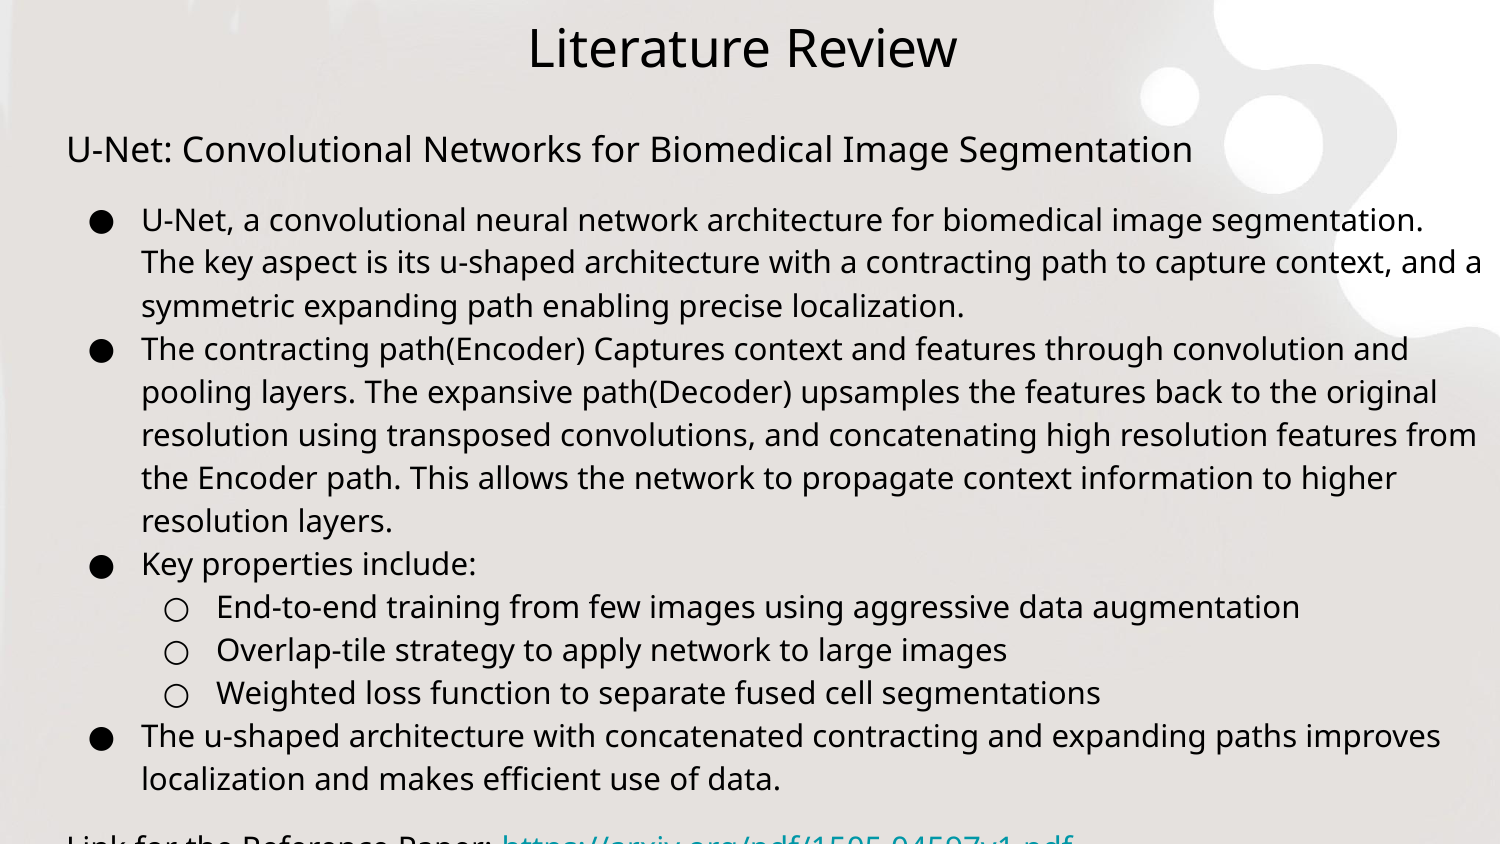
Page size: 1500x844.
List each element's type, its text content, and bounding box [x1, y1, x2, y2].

list U-Net: Convolutional Networks for Biomedical Image Segmentation U-Net, a convolutional neural network architecture for biomedical image segmentation. The key aspect is its u-shaped architecture with a contracting path to capture context, and a symmetric expanding path enabling precise localization. The contracting path(Encoder) Captures context and features through convolution and pooling layers. The expansive path(Decoder) upsamples the features back to the original resolution using transposed convolutions, and concatenating high resolution features from the Encoder path. This allows the network to propagate context information to higher resolution layers. Key properties include: End-to-end training from few images using aggressive data augmentation Overlap-tile strategy to apply network to large images Weighted loss function to separate fused cell segmentations The u-shaped architecture with concatenated contracting and expanding paths improves localization and makes efficient use of data. Link for the Reference Paper: https://arxiv.org/pdf/1505.04597v1.pdf [51, 105, 1500, 844]
picture [0, 0, 1500, 844]
title Literature Review [51, 0, 1449, 94]
